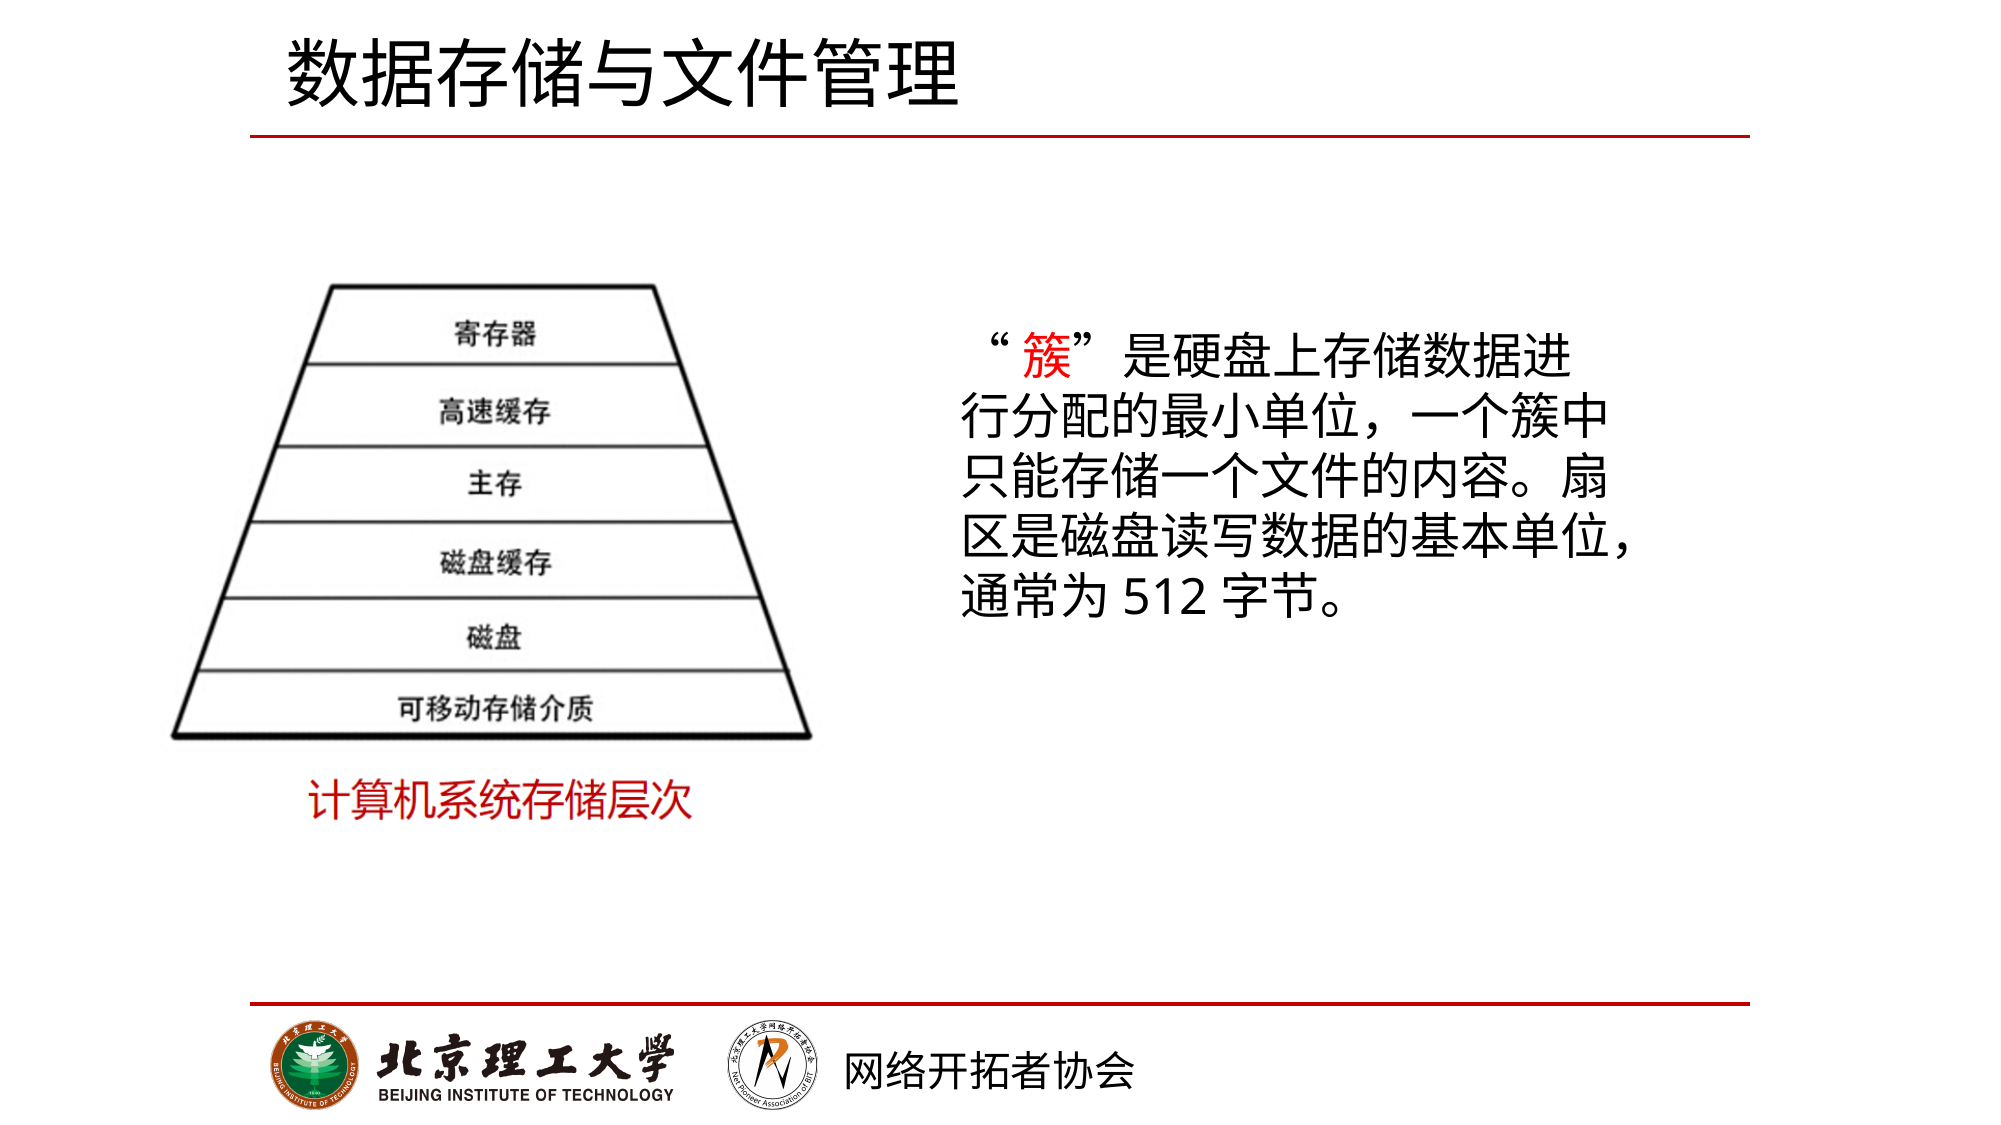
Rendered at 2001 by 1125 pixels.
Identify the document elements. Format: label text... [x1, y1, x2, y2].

picture [727, 1020, 818, 1110]
picture [108, 269, 879, 853]
text_box 数据存储与文件管理 [270, 19, 1696, 124]
text_box “簇”是硬盘上存储数据进行分配的最小单位，一个簇中只能存储一个文件的内容。扇区是磁盘读写数据的基本单位，通常为512字节。 [945, 316, 1633, 725]
picture [270, 1020, 674, 1110]
text_box 网络开拓者协会 [828, 1037, 1402, 1102]
